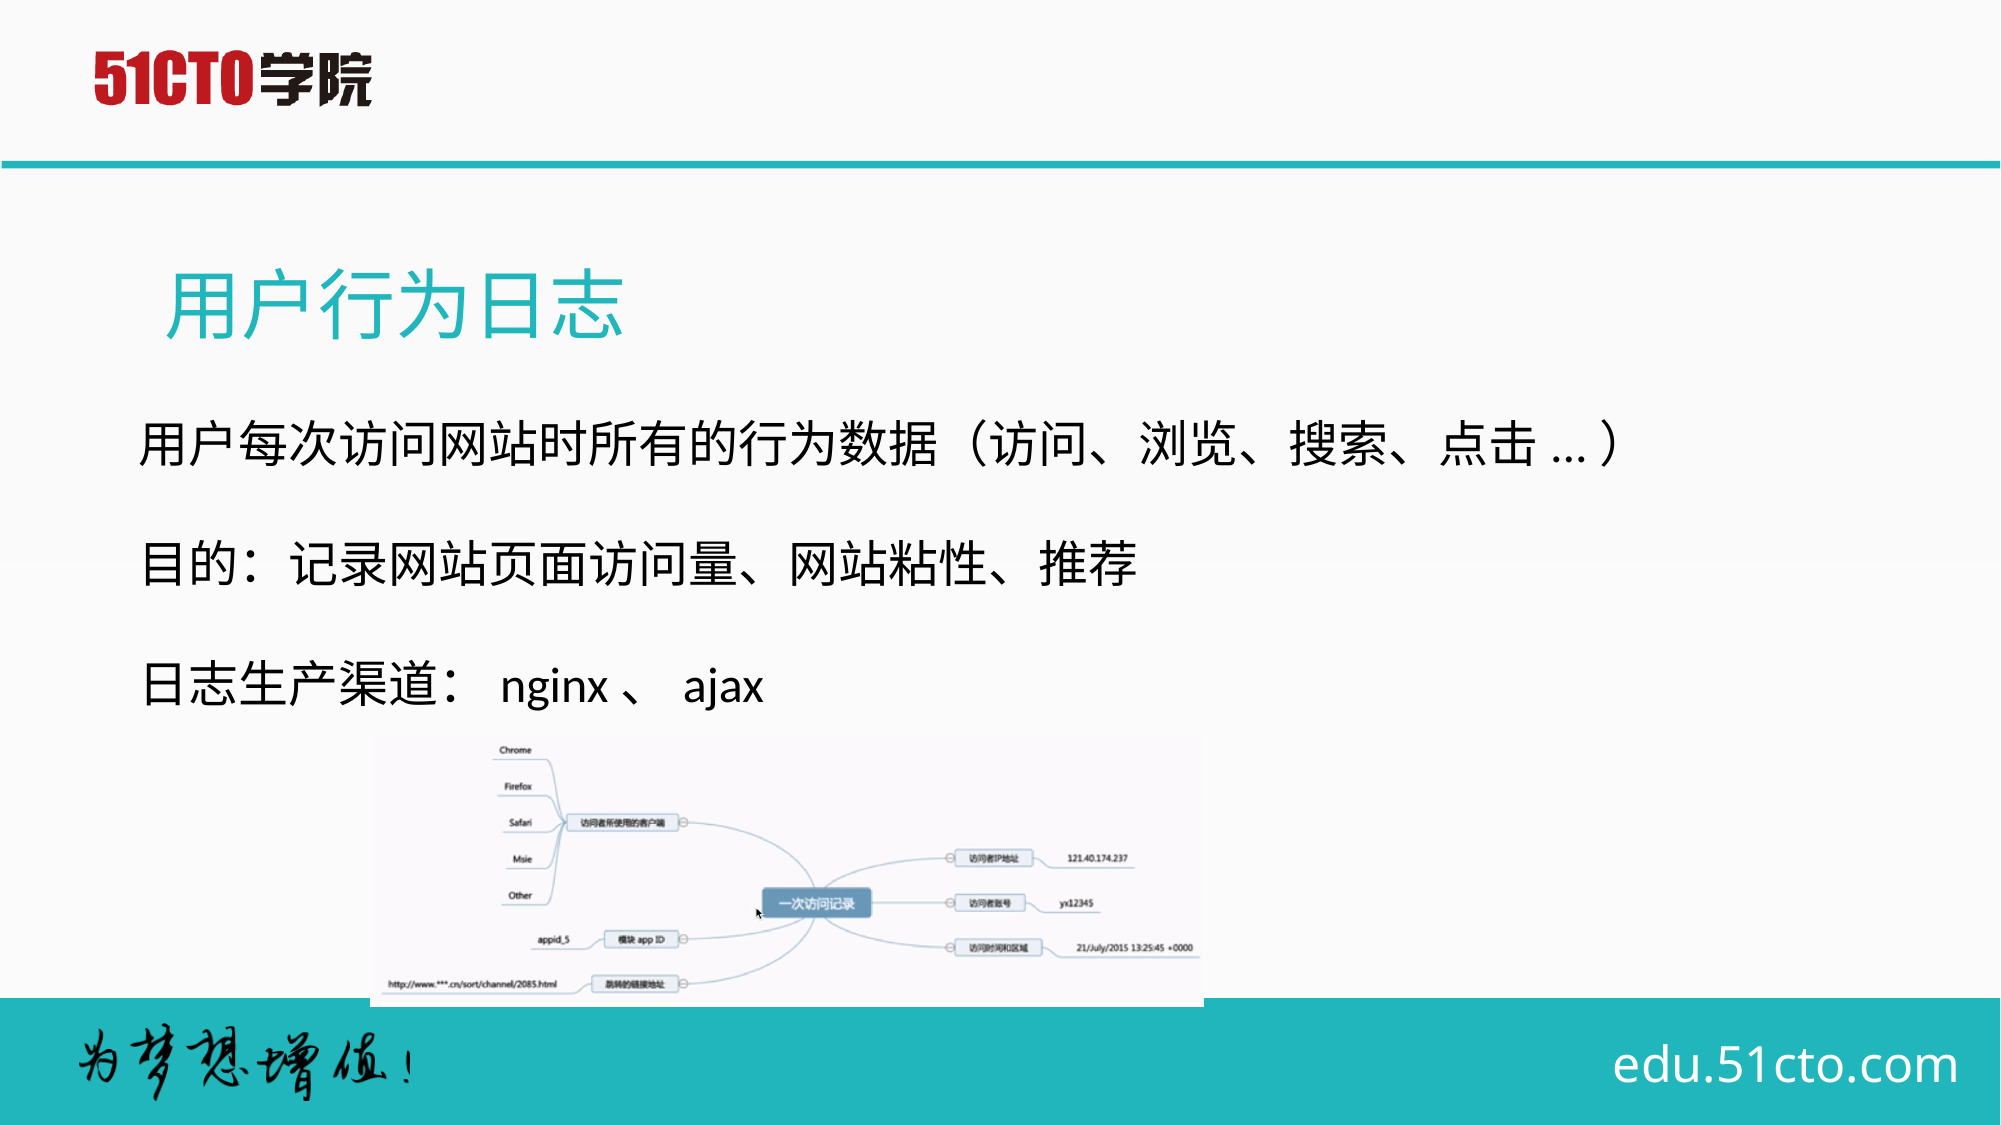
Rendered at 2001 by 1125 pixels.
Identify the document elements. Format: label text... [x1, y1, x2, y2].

picture [79, 1023, 410, 1101]
title 用户行为日志 [156, 243, 1831, 363]
picture [370, 737, 1204, 1007]
picture [90, 42, 375, 111]
text_box 用户每次访问网站时所有的行为数据（访问、浏览、搜索、点击...） 目的：记录网站页面访问量、网站粘性、推荐 日志生产渠道：nginx、ajax [130, 405, 1928, 1021]
